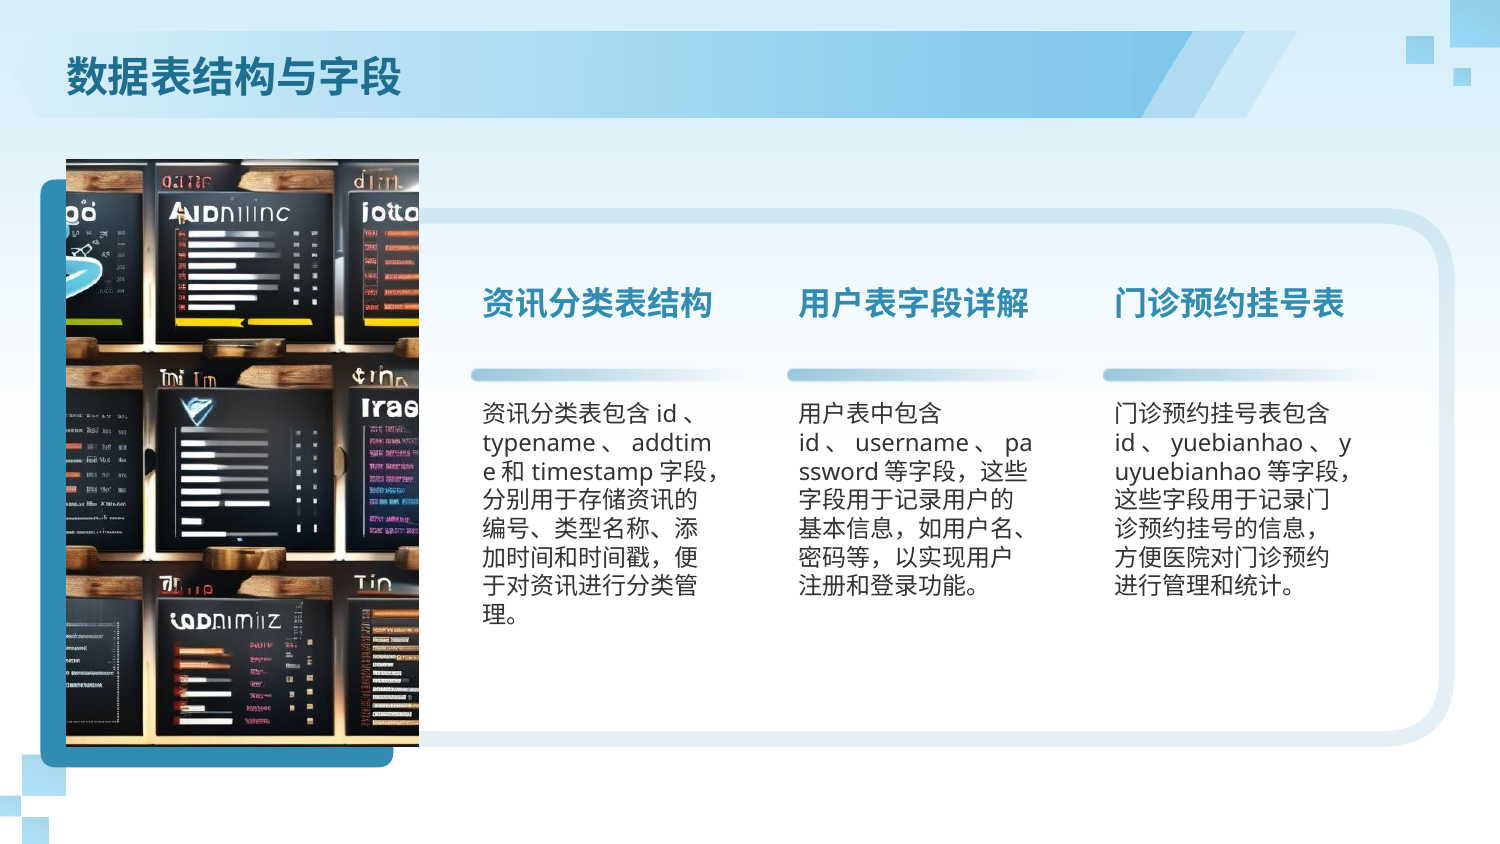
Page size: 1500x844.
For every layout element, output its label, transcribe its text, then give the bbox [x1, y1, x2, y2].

picture [0, 0, 1500, 844]
text_box 资讯分类表结构 [467, 267, 784, 329]
text_box 资讯分类表包含id、typename、addtime和timestamp字段，分别用于存储资讯的编号、类型名称、添加时间和时间戳，便于对资讯进行分类管理。 [467, 410, 737, 645]
text_box 门诊预约挂号表 [1099, 267, 1417, 325]
text_box 数据表结构与字段 [50, 28, 1369, 117]
text_box 门诊预约挂号表包含id、yuebianhao、yuyuebianhao等字段，这些字段用于记录门诊预约挂号的信息，方便医院对门诊预约进行管理和统计。 [1099, 410, 1369, 616]
text_box 用户表中包含id、username、password等字段，这些字段用于记录用户的基本信息，如用户名、密码等，以实现用户注册和登录功能。 [783, 410, 1053, 616]
text_box [40, 179, 394, 768]
text_box [419, 215, 1447, 740]
text_box 用户表字段详解 [783, 267, 1099, 325]
